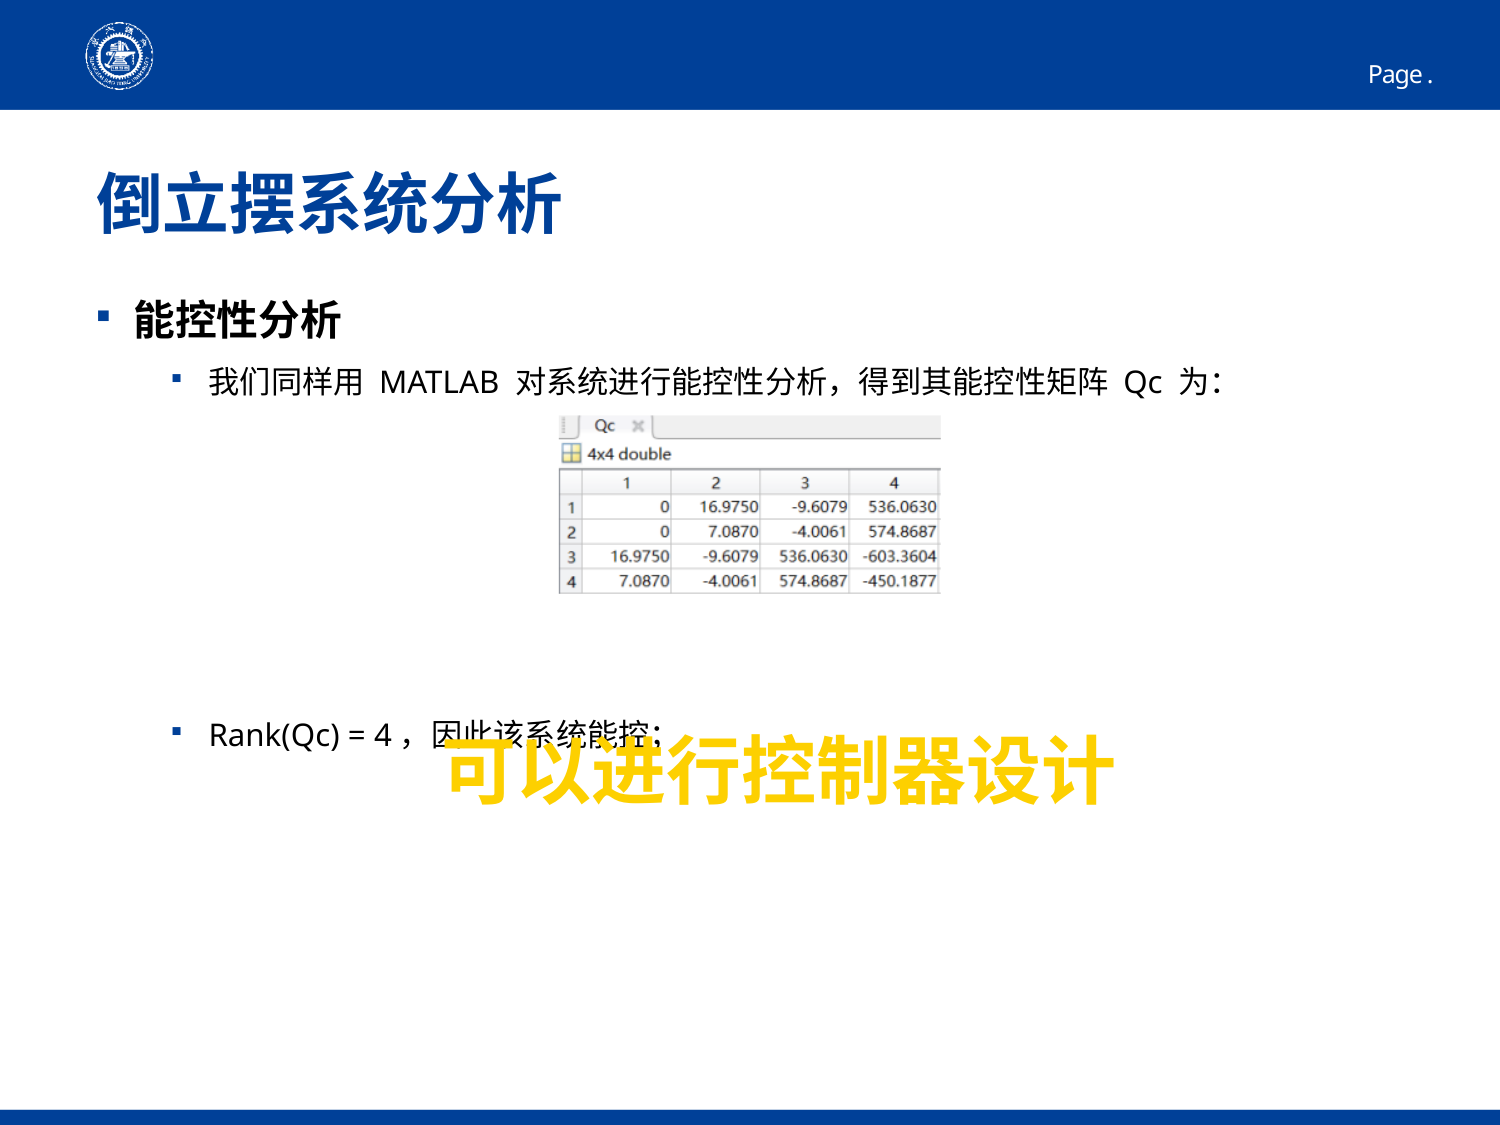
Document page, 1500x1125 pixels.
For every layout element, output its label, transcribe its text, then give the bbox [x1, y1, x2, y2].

list 能控性分析 我们同样用 MATLAB 对系统进行能控性分析，得到其能控性矩阵 Qc 为： Rank(Qc) = 4，因此该系统能控； [81, 276, 1455, 1084]
text_box 可以进行控制器设计 [419, 715, 1139, 821]
picture [549, 413, 951, 604]
slide_number 14 [1426, 51, 1487, 97]
title 倒立摆系统分析 [81, 159, 1455, 254]
picture [81, 17, 157, 93]
